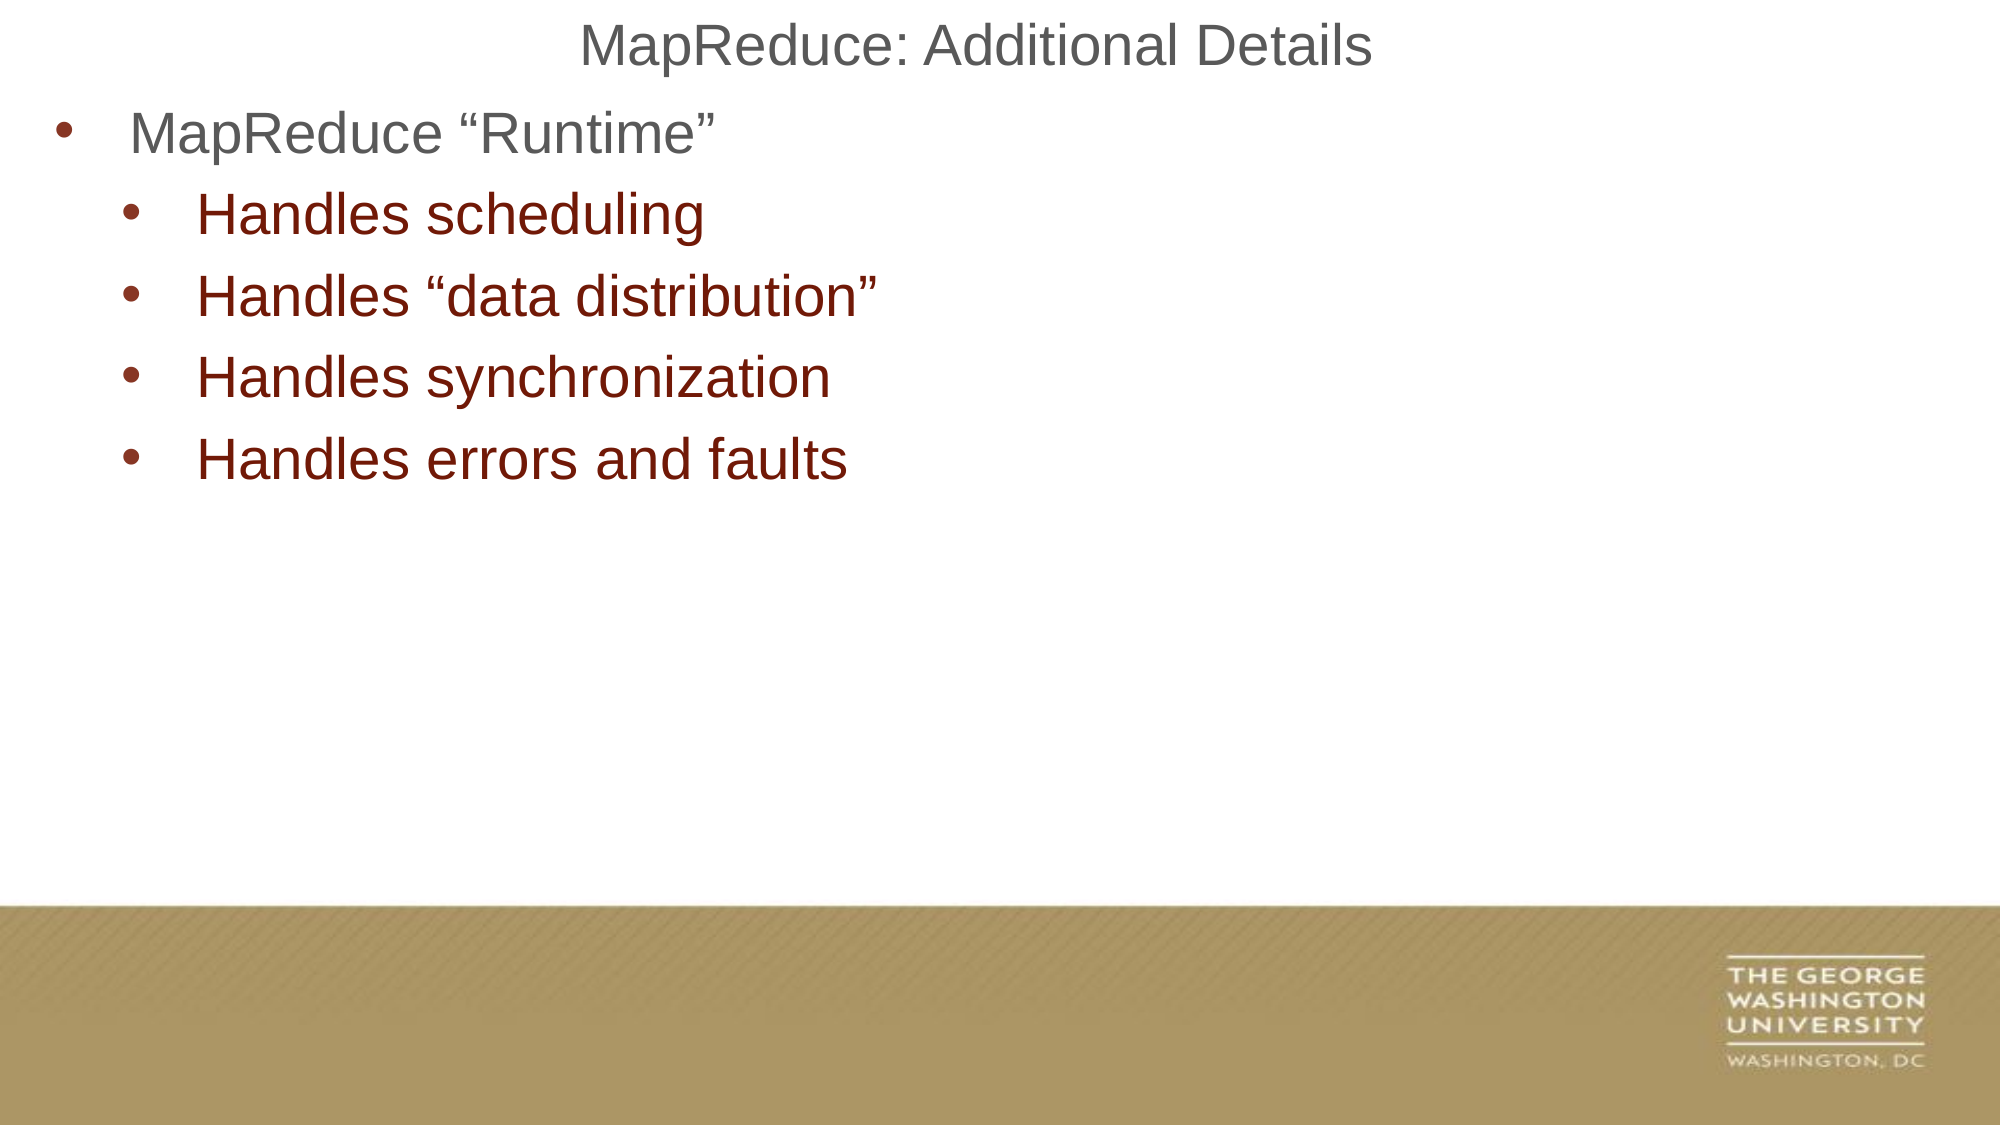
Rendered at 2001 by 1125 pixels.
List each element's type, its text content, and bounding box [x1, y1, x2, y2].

list MapReduce “Runtime” Handles scheduling Handles “data distribution” Handles synchronization Handles errors and faults [39, 87, 1946, 915]
picture [0, 0, 2000, 1125]
title MapReduce: Additional Details [422, 0, 1533, 87]
